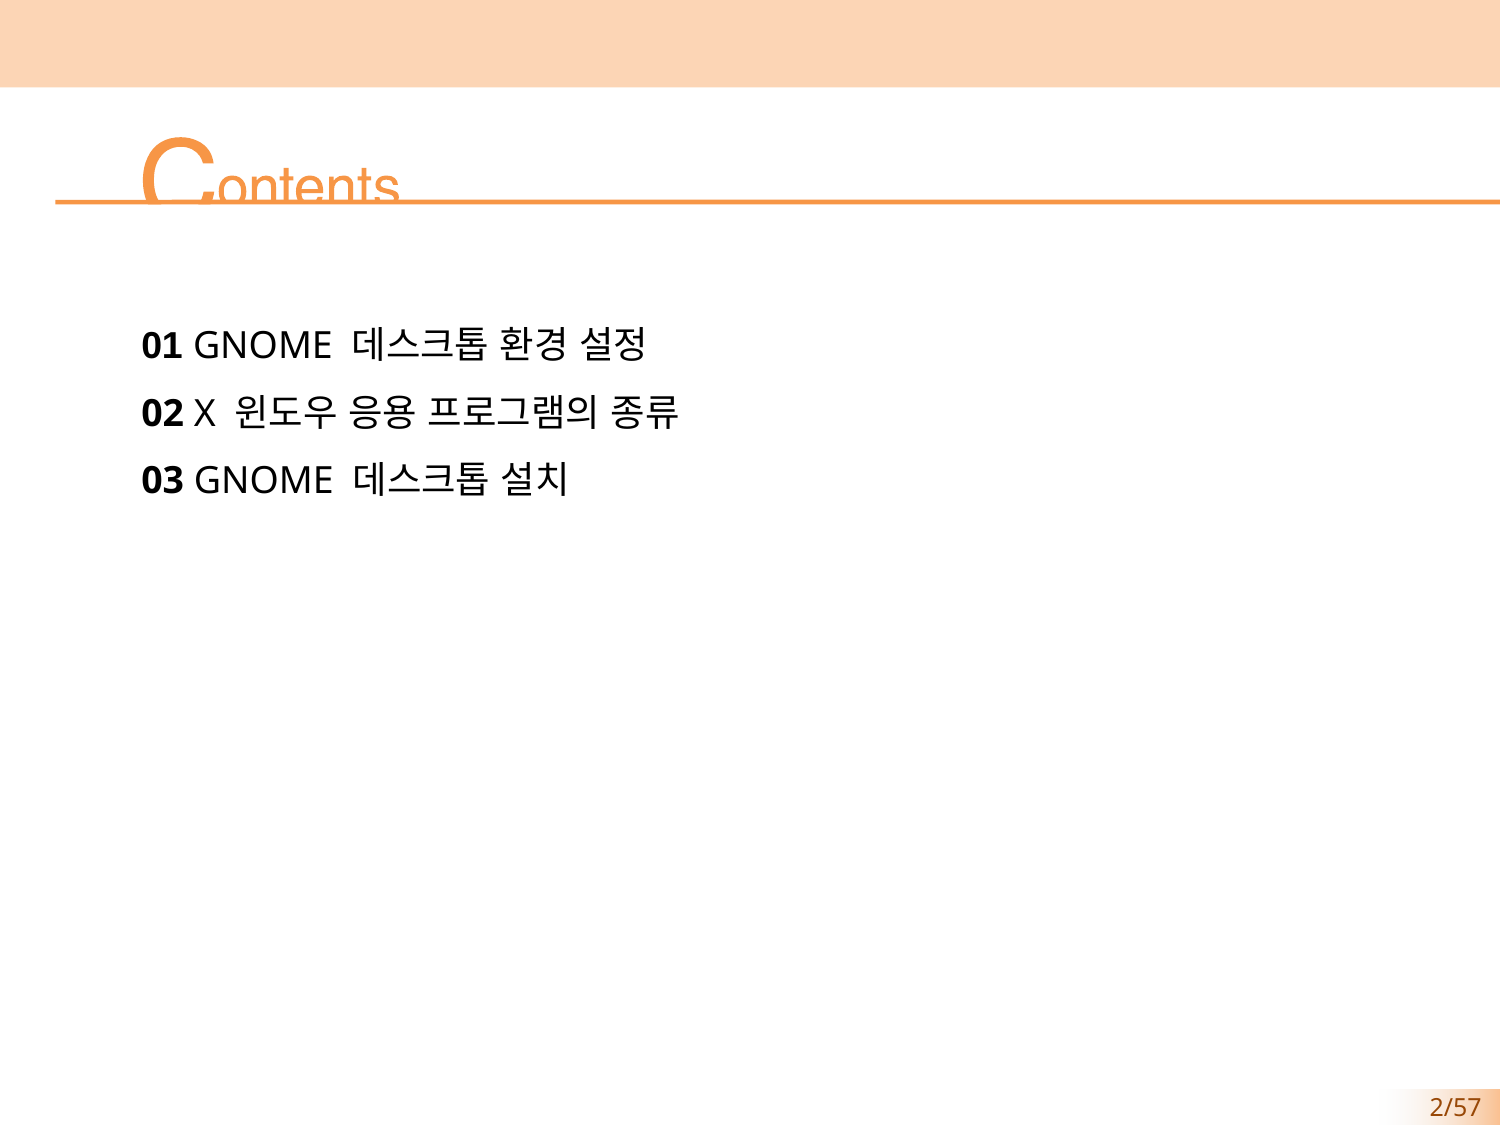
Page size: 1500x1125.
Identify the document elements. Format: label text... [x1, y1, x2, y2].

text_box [218, 167, 400, 203]
text_box 01 GNOME 데스크톱 환경 설정 02 X 윈도우 응용 프로그램의 종류 03 GNOME 데스크톱 설치 [90, 270, 1434, 696]
text_box [142, 137, 214, 202]
